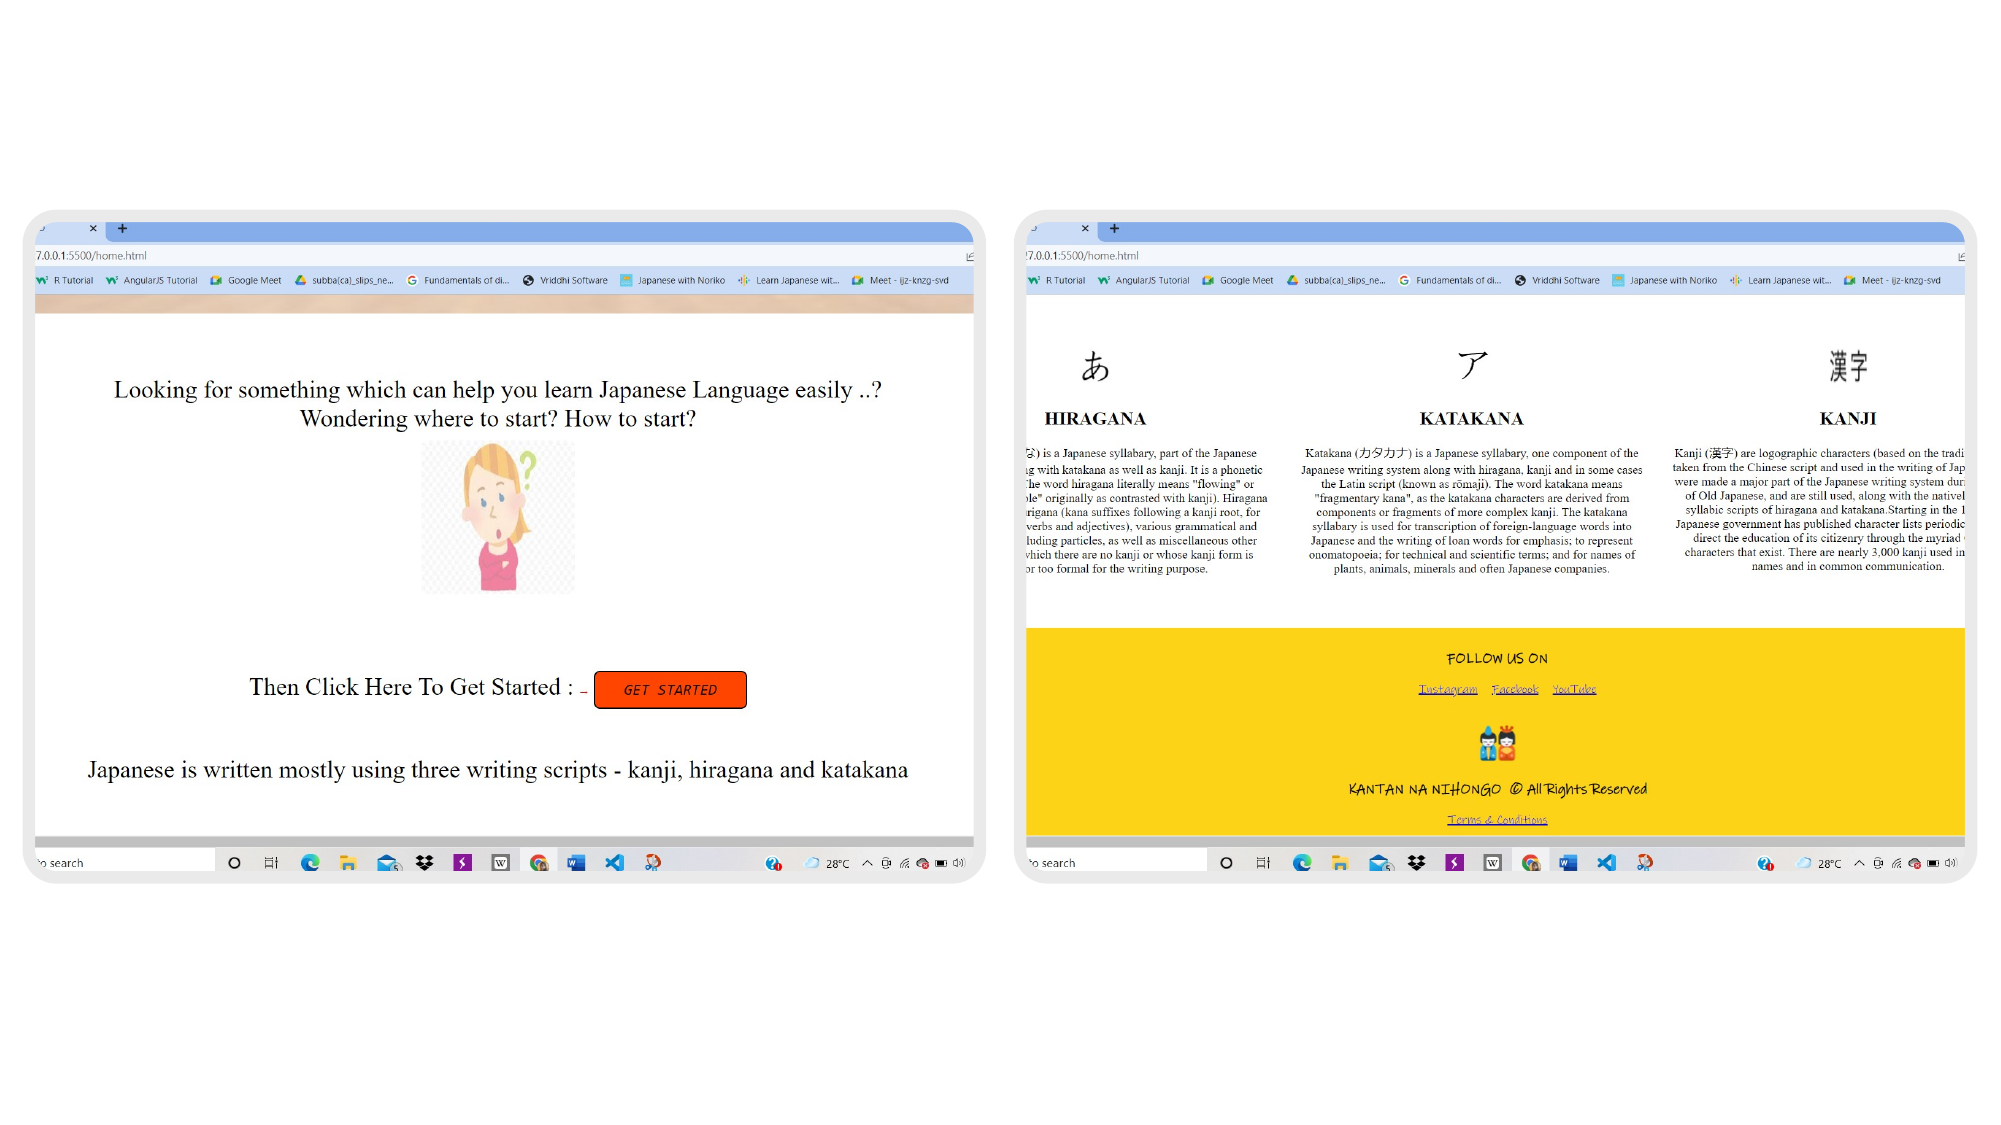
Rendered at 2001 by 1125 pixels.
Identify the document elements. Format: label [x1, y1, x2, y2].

picture [28, 215, 980, 878]
picture [1020, 215, 1972, 878]
